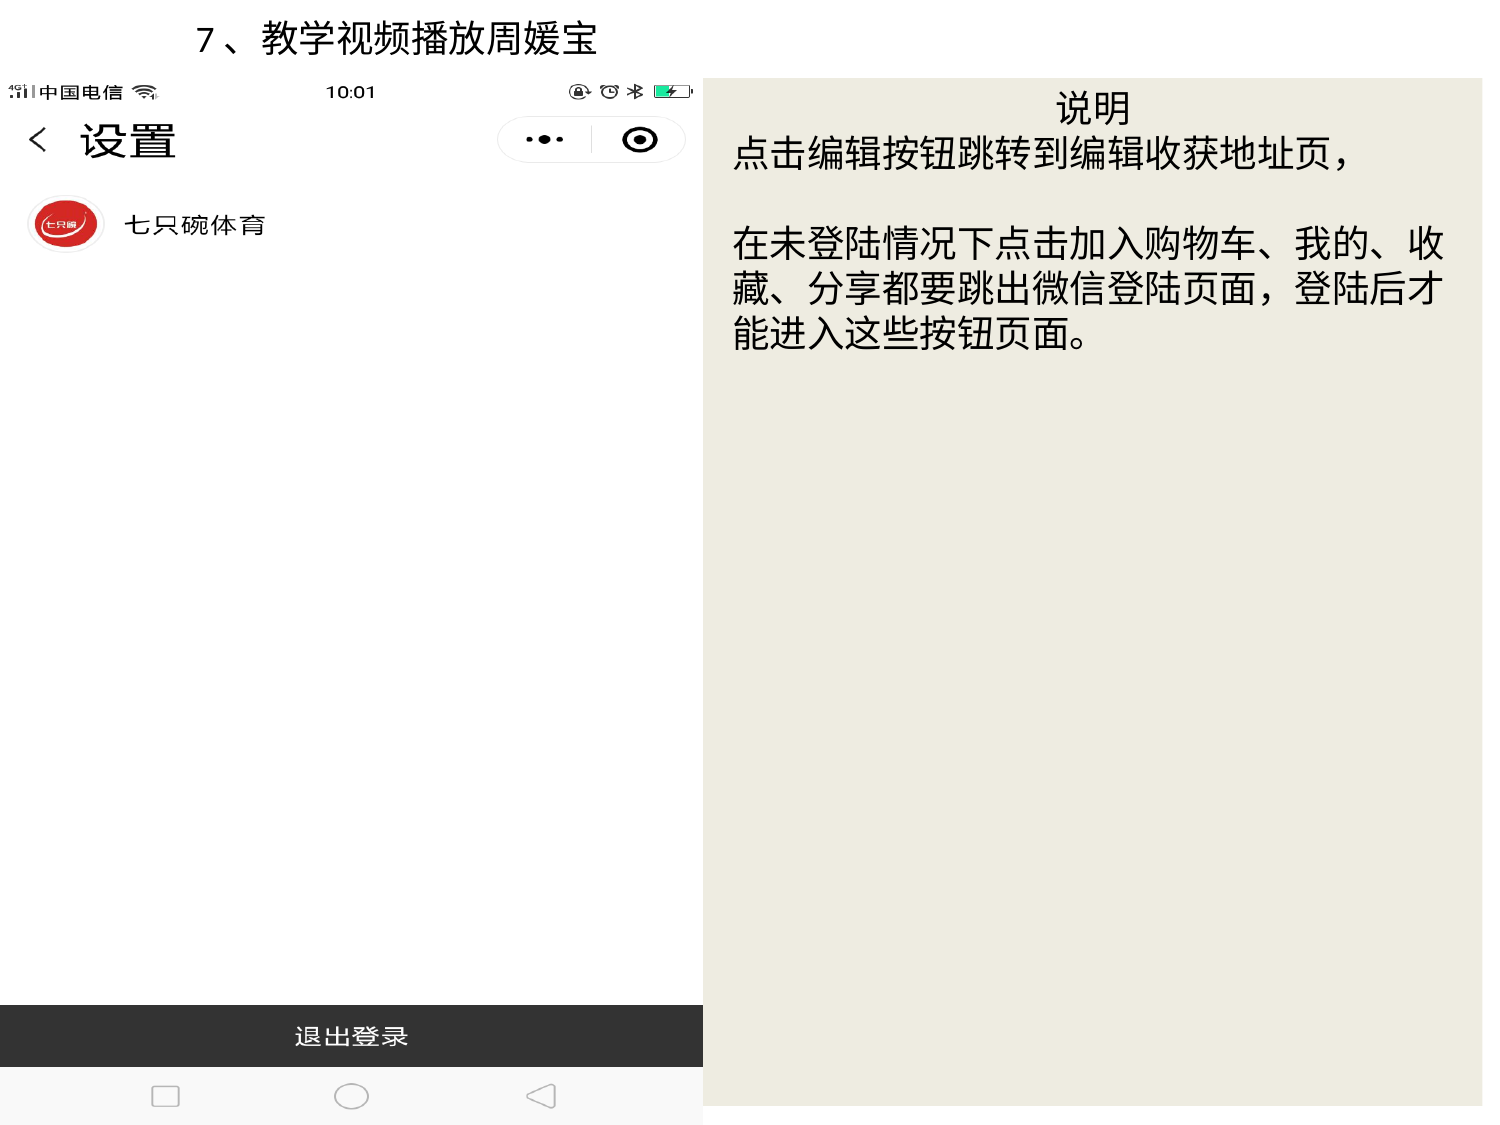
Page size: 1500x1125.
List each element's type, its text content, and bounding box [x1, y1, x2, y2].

text_box 7、教学视频播放周媛宝 [180, 7, 614, 67]
subtitle [705, 78, 1483, 1106]
text_box 说明 点击编辑按钮跳转到编辑收获地址页， 在未登陆情况下点击加入购物车、我的、收藏、分享都要跳出微信登陆页面，登陆后才能进入这些按钮页面。 [717, 78, 1474, 408]
picture [0, 77, 703, 1125]
